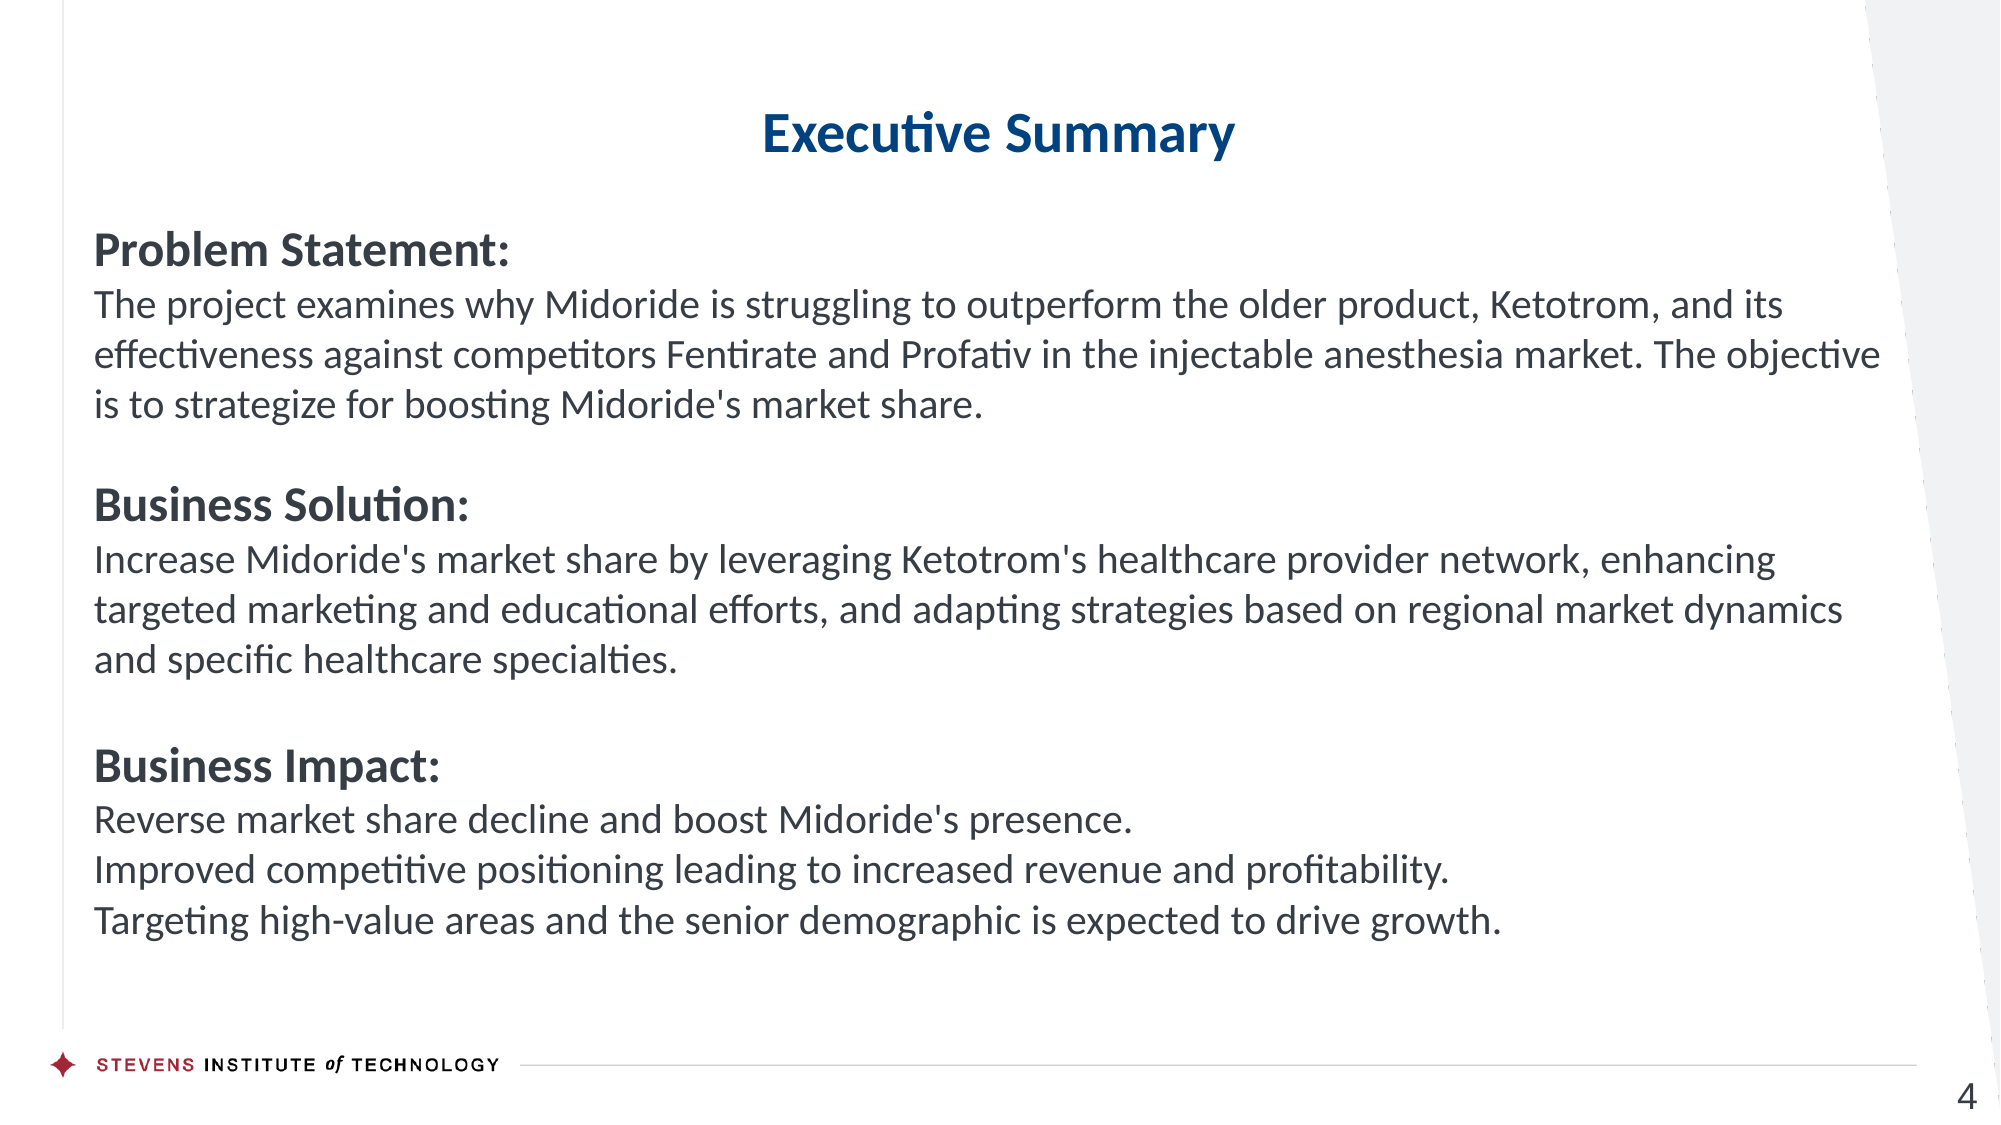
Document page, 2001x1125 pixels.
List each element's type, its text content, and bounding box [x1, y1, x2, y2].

text_box Executive Summary [747, 86, 1530, 172]
text_box Problem Statement: The project examines why Midoride is struggling to outperform the older product, Ketotrom, and its effectiveness against competitors Fentirate and Profativ in the injectable anesthesia market. The objective is to strategize for boosting Midoride's market share. Business Solution: Increase Midoride's market share by leveraging Ketotrom's healthcare provider network, enhancing targeted marketing and educational efforts, and adapting strategies based on regional market dynamics and specific healthcare specialties. Business Impact: Reverse market share decline and boost Midoride's presence. Improved competitive positioning leading to increased revenue and profitability. Targeting high-value areas and the senior demographic is expected to drive growth. [78, 209, 1921, 965]
text_box 4 [1942, 1064, 2000, 1117]
